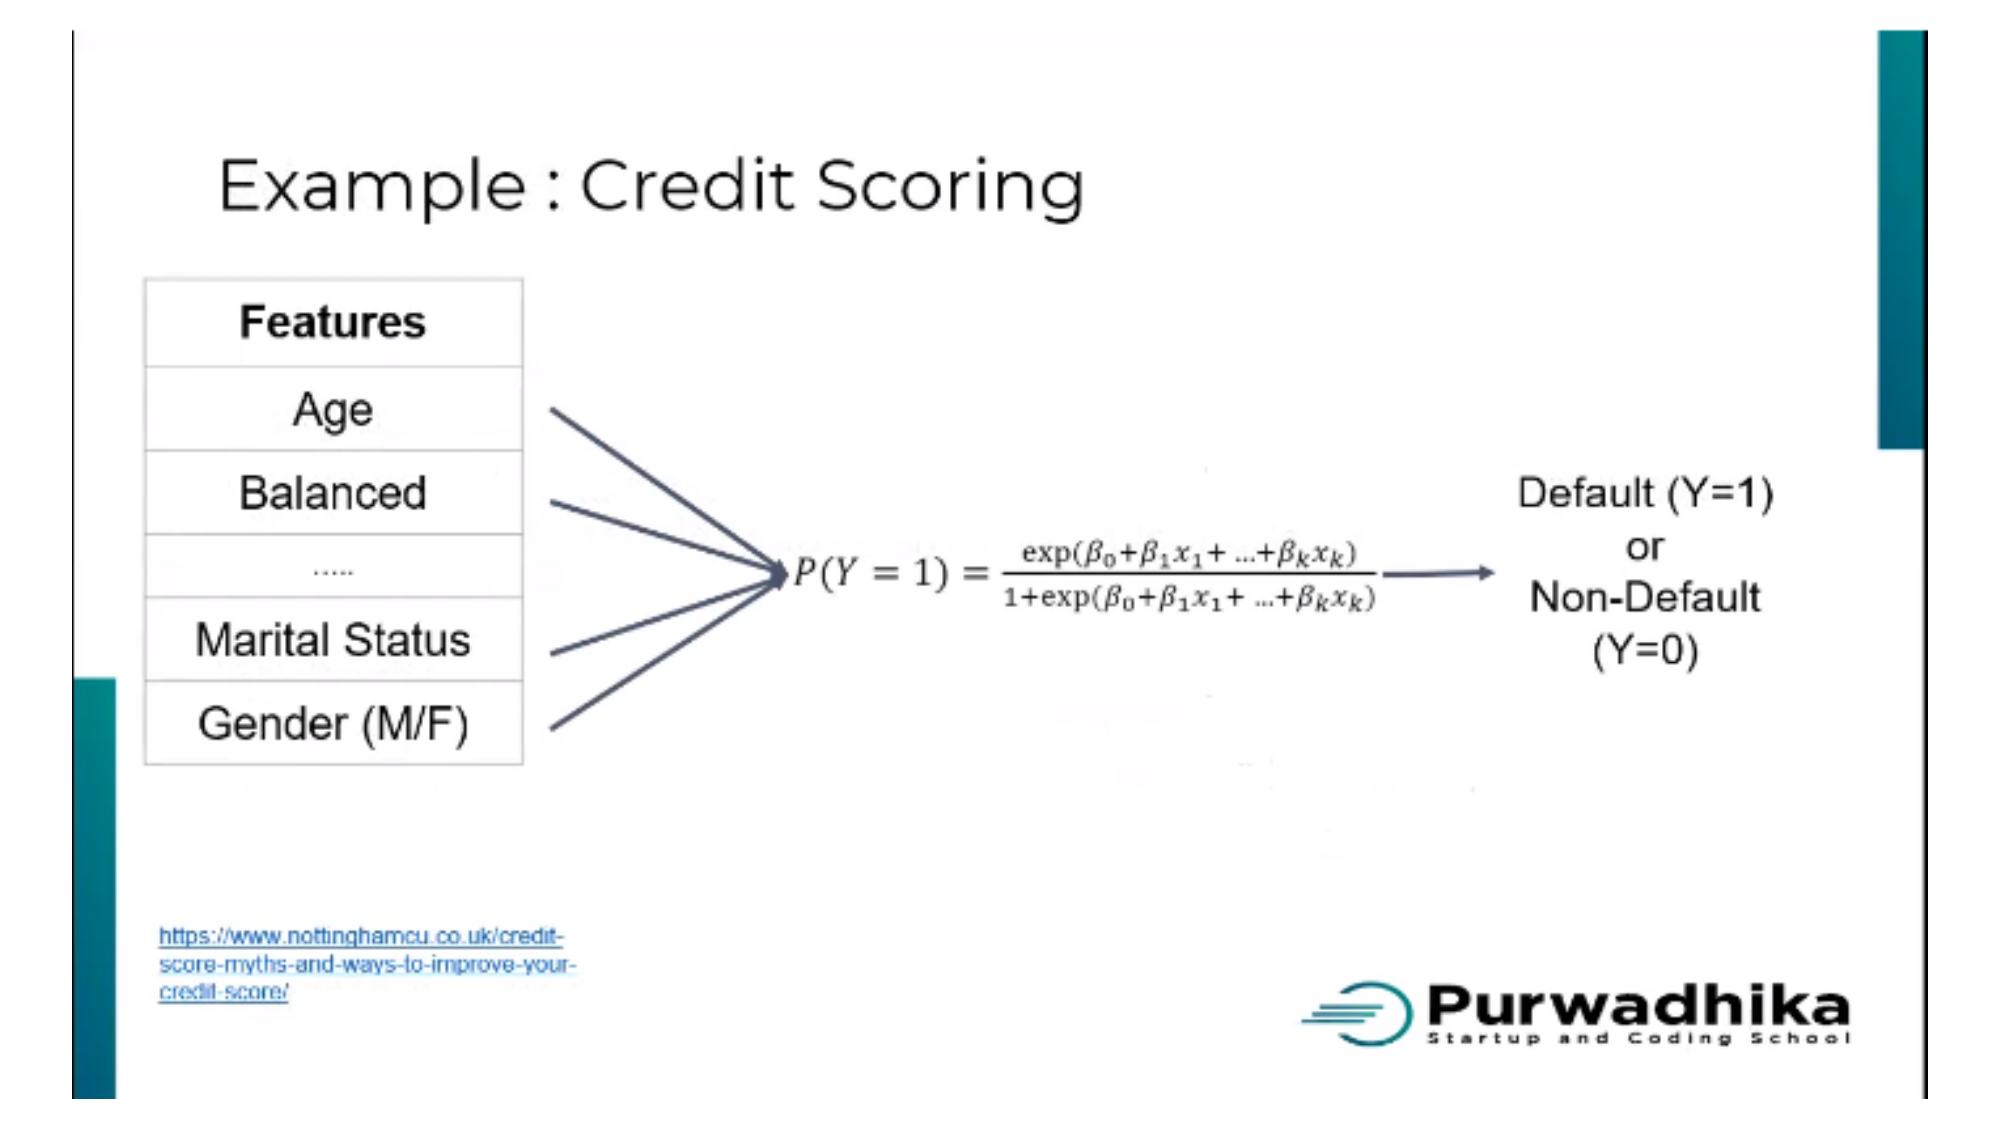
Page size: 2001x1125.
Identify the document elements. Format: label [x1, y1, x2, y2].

picture [72, 26, 1928, 1099]
